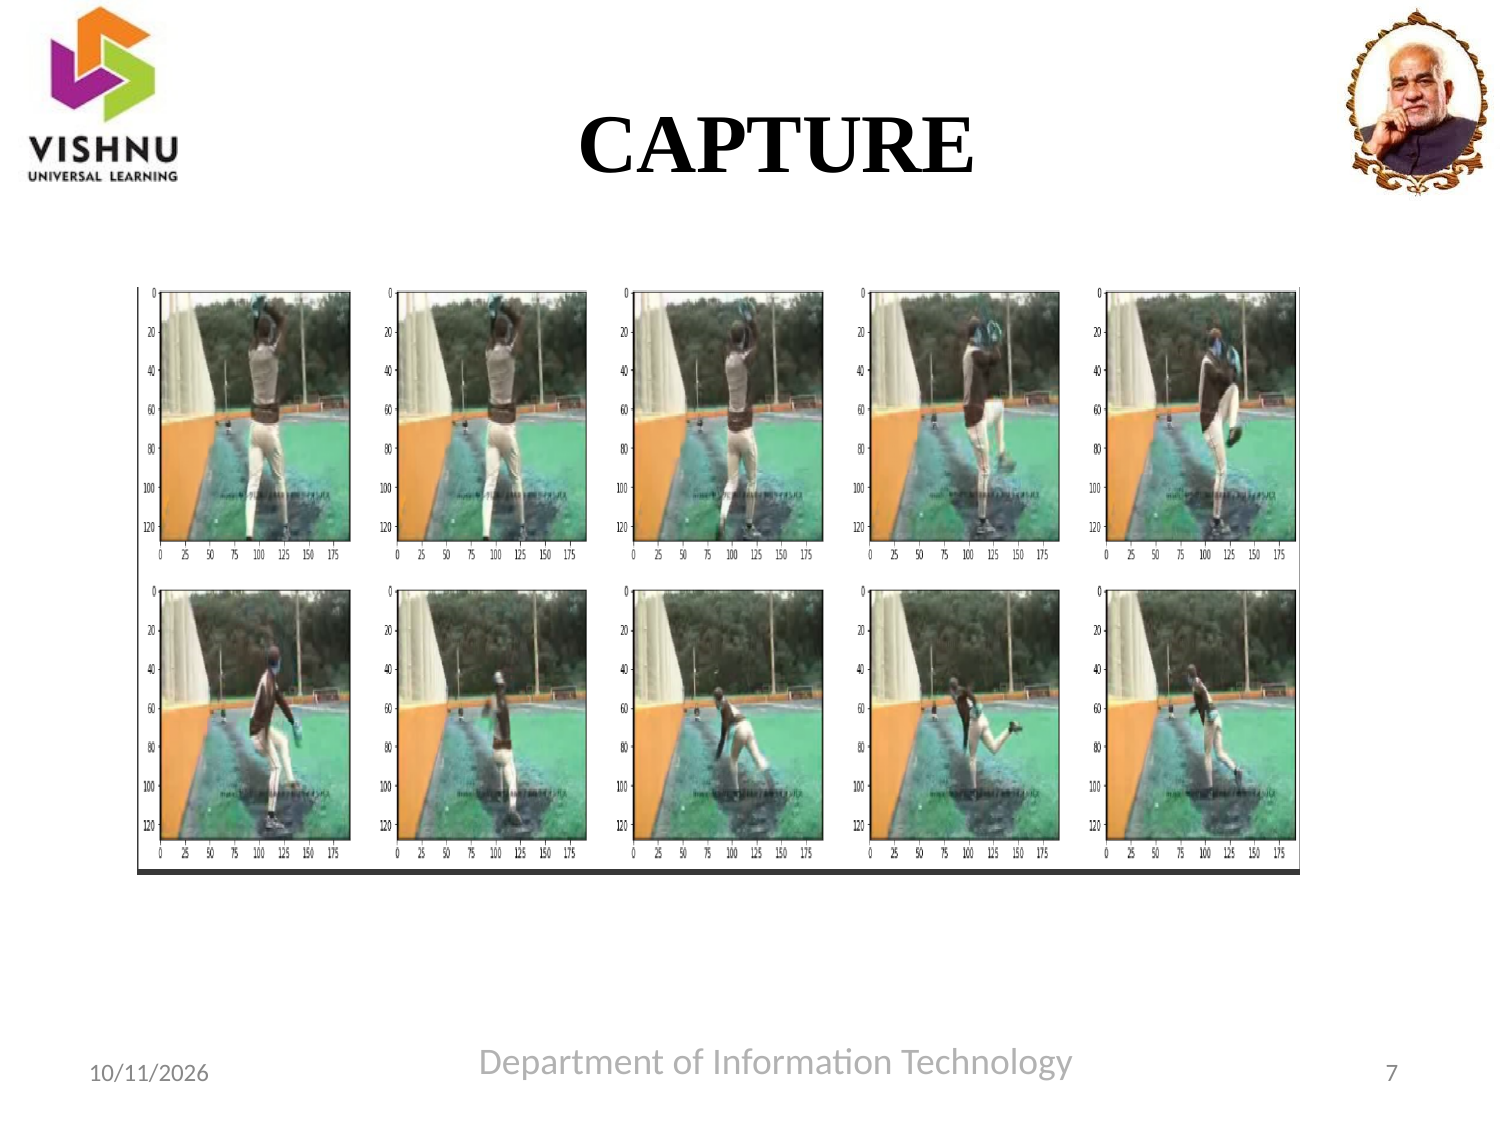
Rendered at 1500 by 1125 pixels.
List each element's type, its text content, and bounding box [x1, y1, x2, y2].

picture [18, 0, 178, 182]
slide_number 7 [1379, 1060, 1418, 1125]
picture [1337, 0, 1500, 202]
footer Department of Information Technology [462, 1037, 1090, 1094]
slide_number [86, 1060, 212, 1125]
title CAPTURE [344, 87, 1208, 278]
picture [137, 287, 1301, 876]
